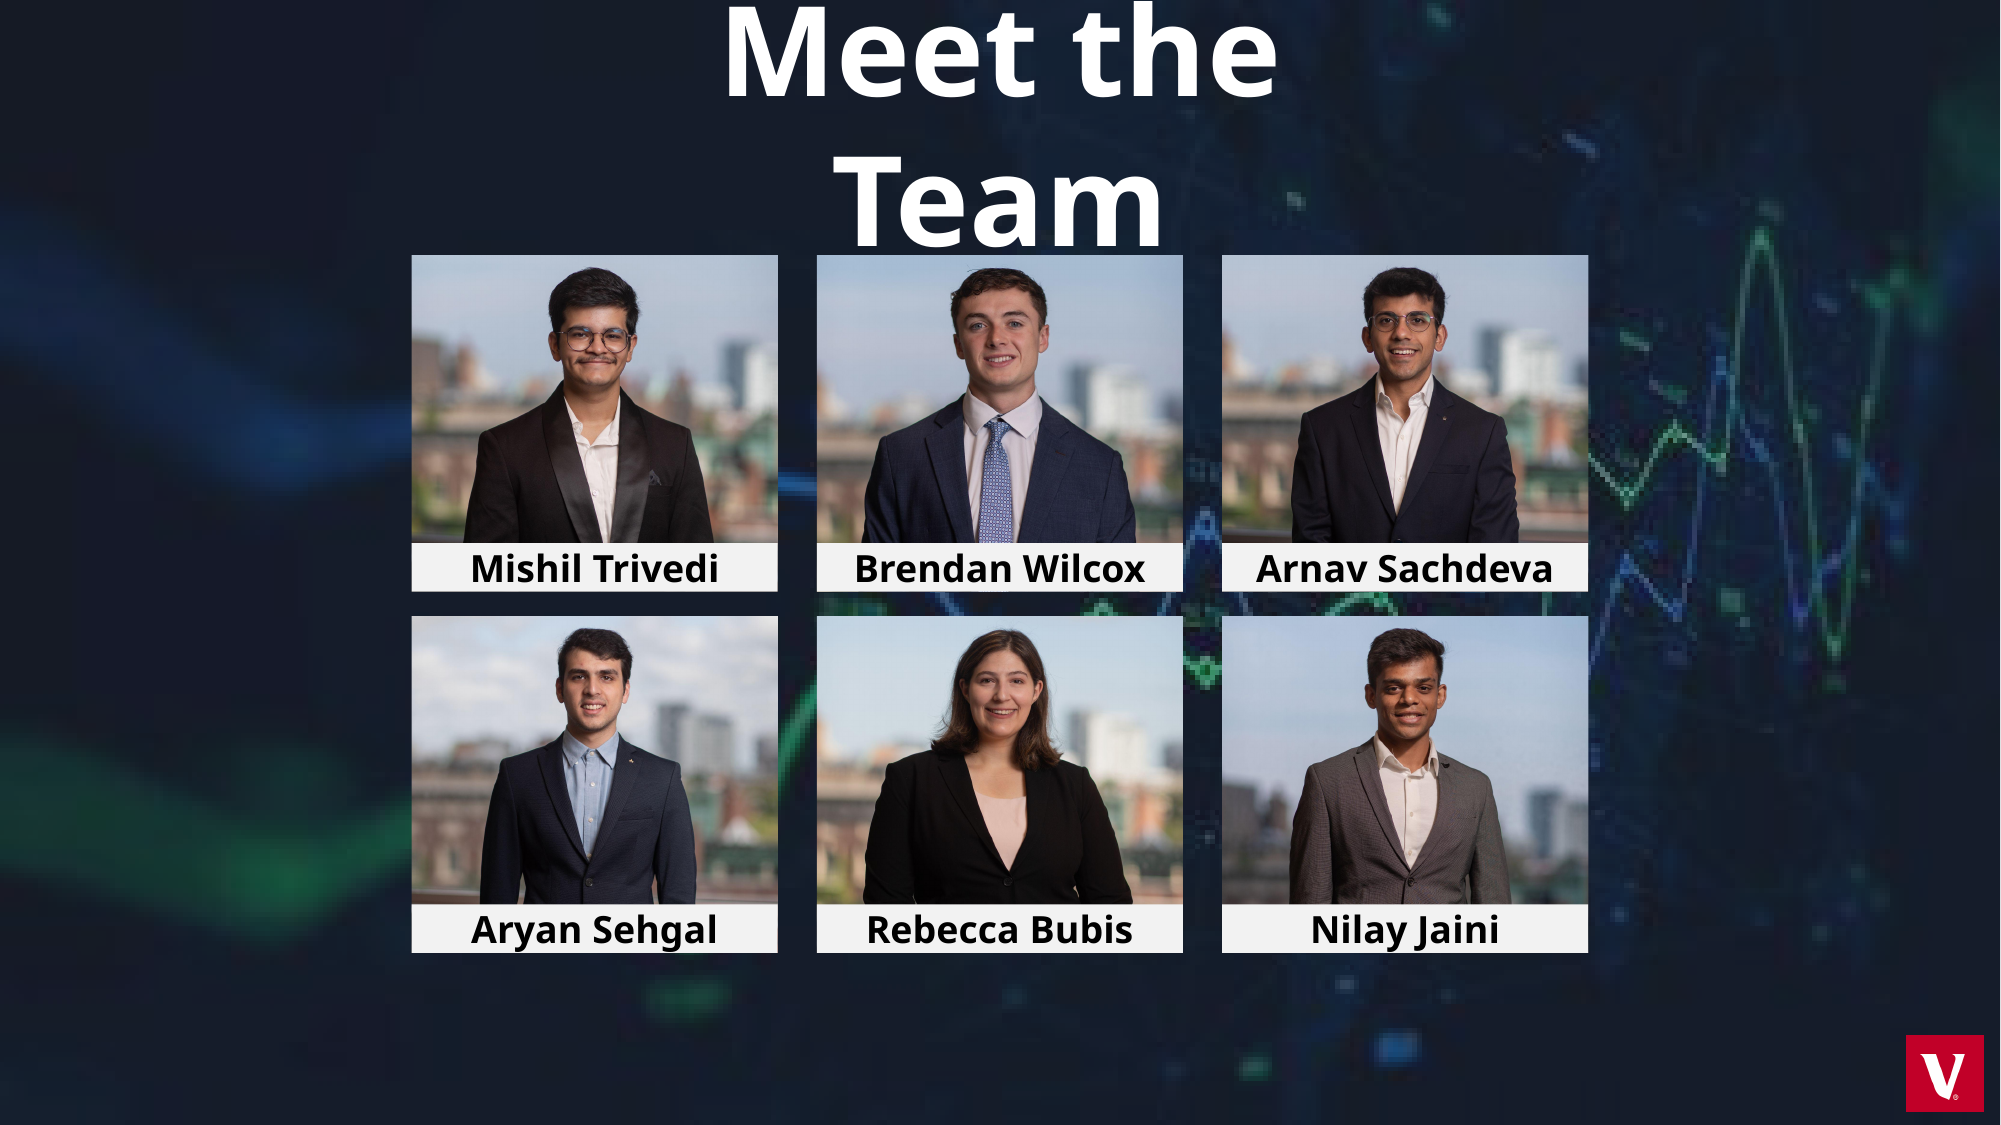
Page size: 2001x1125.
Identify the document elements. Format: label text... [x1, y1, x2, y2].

picture [1221, 616, 1589, 954]
picture [1221, 254, 1589, 592]
picture [1906, 1034, 1984, 1112]
picture [816, 616, 1184, 954]
picture [816, 254, 1184, 592]
picture [411, 254, 778, 592]
picture [411, 616, 778, 954]
text_box Meet the Team [531, 0, 1468, 279]
